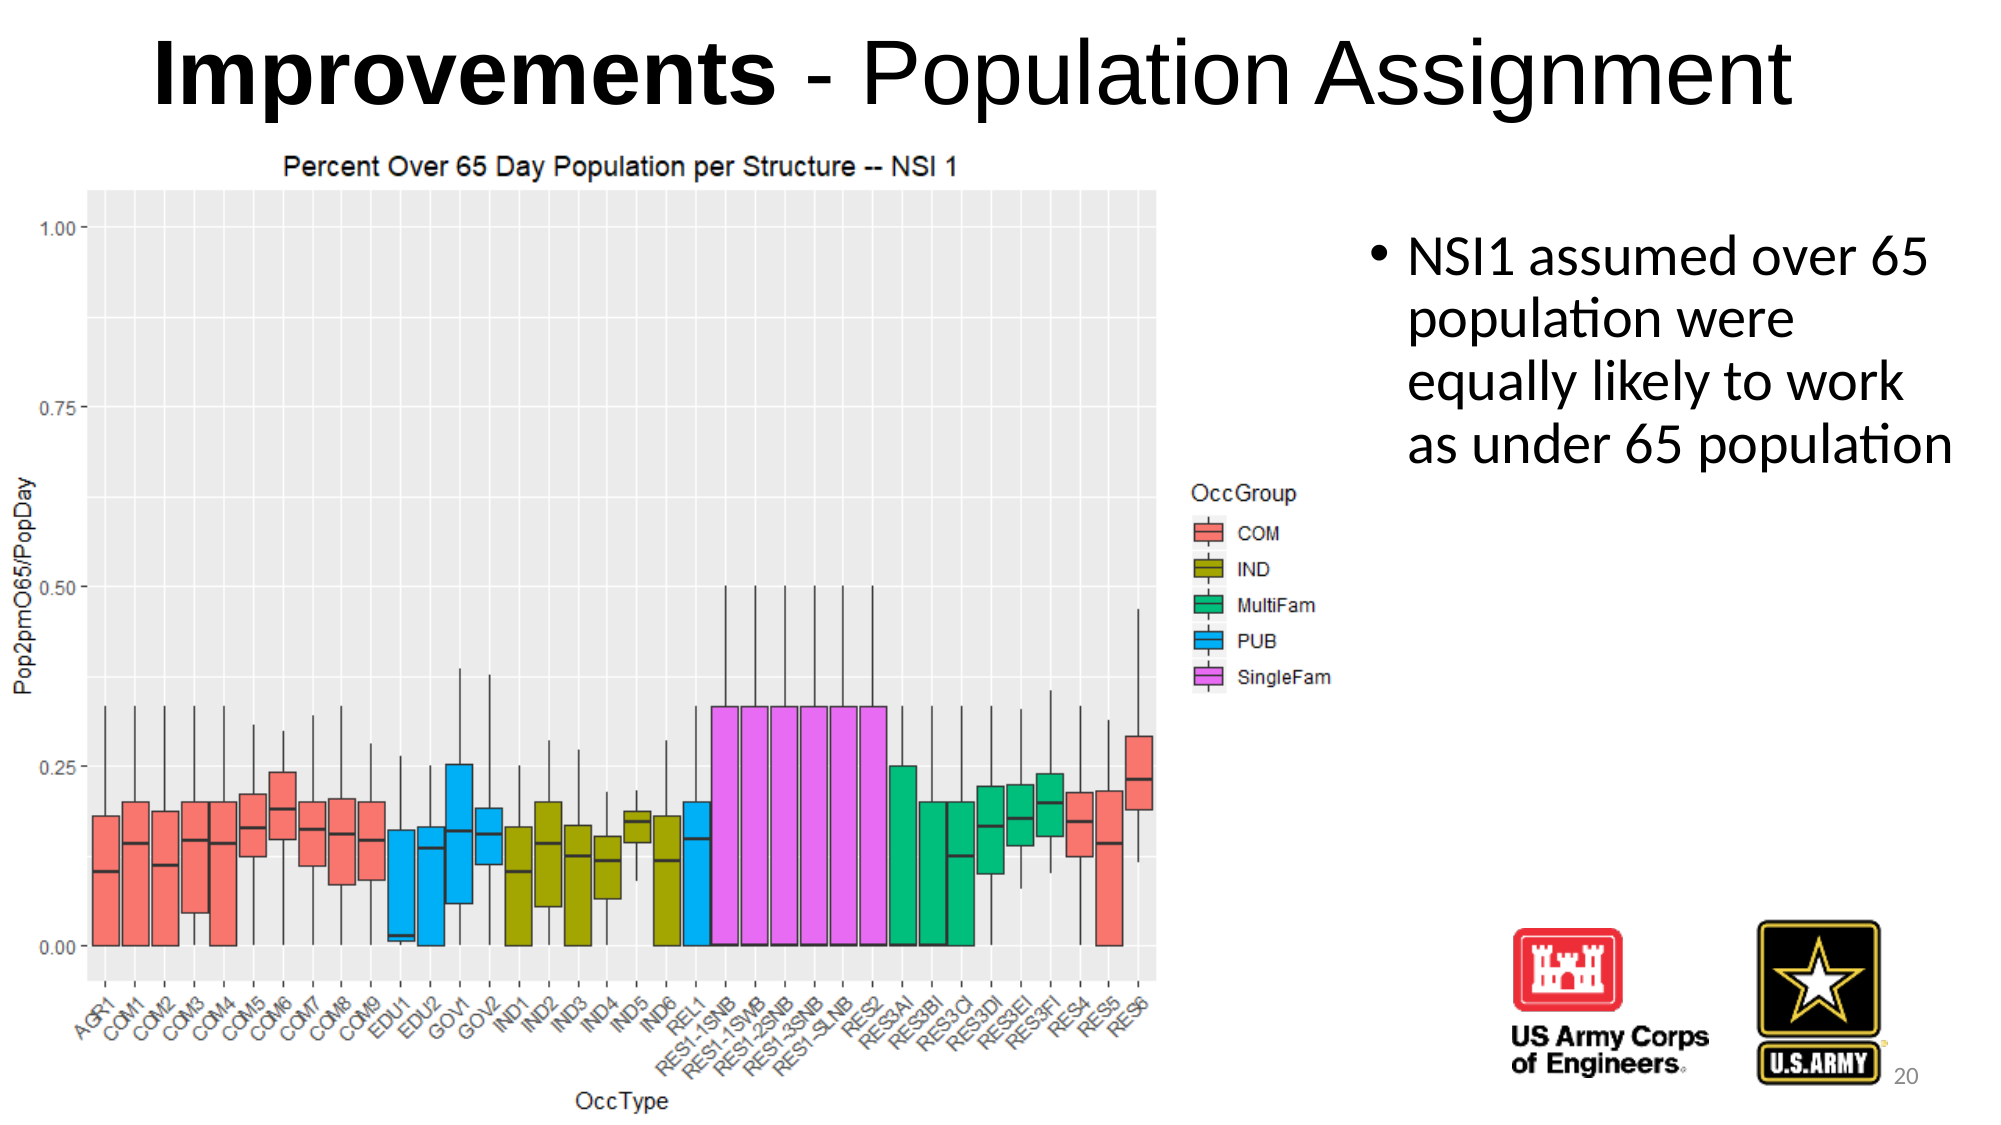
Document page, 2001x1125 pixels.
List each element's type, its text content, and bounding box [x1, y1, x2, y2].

picture [1512, 932, 1950, 1125]
slide_number 20 [1484, 1044, 1935, 1105]
list NSI1 assumed over 65 population were equally likely to work as under 65 population [1355, 217, 1977, 932]
title Improvements - Population Assignment [137, 0, 1863, 150]
picture [0, 142, 1355, 1125]
